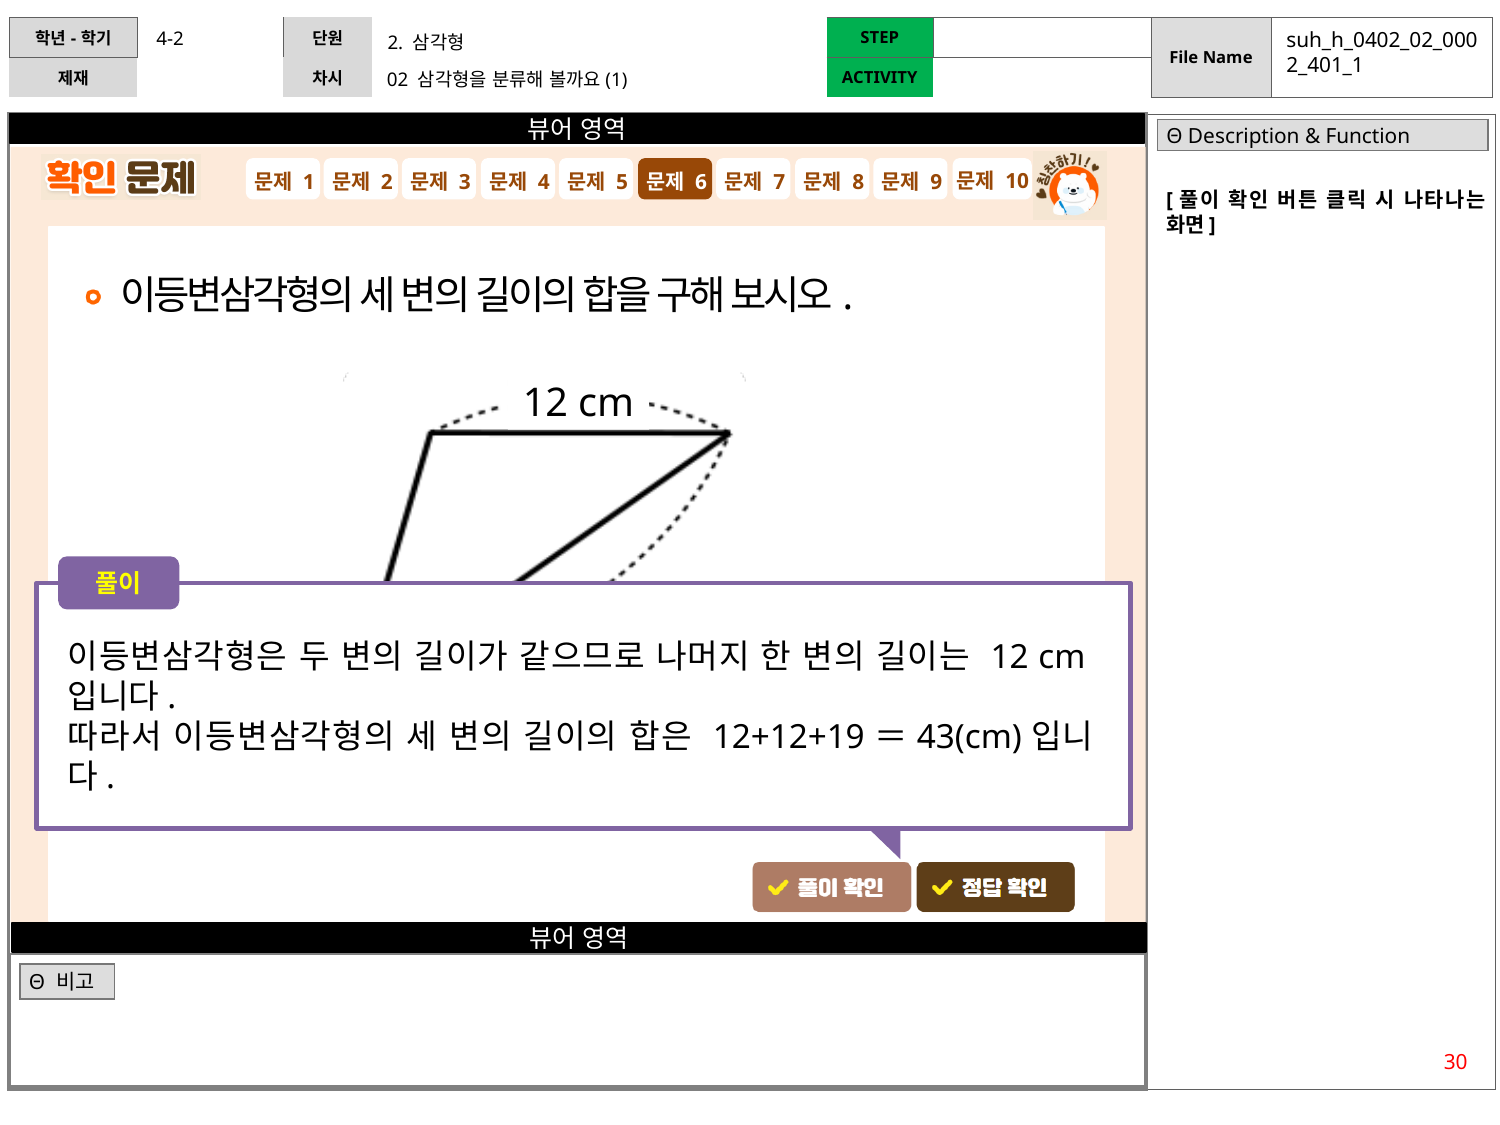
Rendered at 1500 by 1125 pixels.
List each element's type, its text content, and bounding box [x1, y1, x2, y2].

picture [1033, 151, 1107, 220]
text_box 2. 삼각형 [372, 23, 828, 48]
text_box 이등변삼각형의 세 변의 길이의 합을 구해 보시오. [105, 263, 1109, 326]
table_header Θ Description & Function [1158, 120, 1487, 150]
text_box suh_h_0402_02_0002_401_1 [1271, 18, 1500, 84]
text_box 02 삼각형을 분류해 볼까요(1) [372, 60, 821, 96]
picture [915, 860, 1078, 913]
text_box 4-2 [141, 18, 284, 55]
picture [82, 285, 103, 307]
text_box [36, 556, 1131, 860]
picture [342, 372, 748, 556]
picture [749, 860, 912, 914]
picture [41, 154, 201, 200]
text_box [풀이 확인 버튼 클릭 시 나타나는 화면] [1151, 179, 1500, 344]
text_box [239, 147, 1052, 200]
